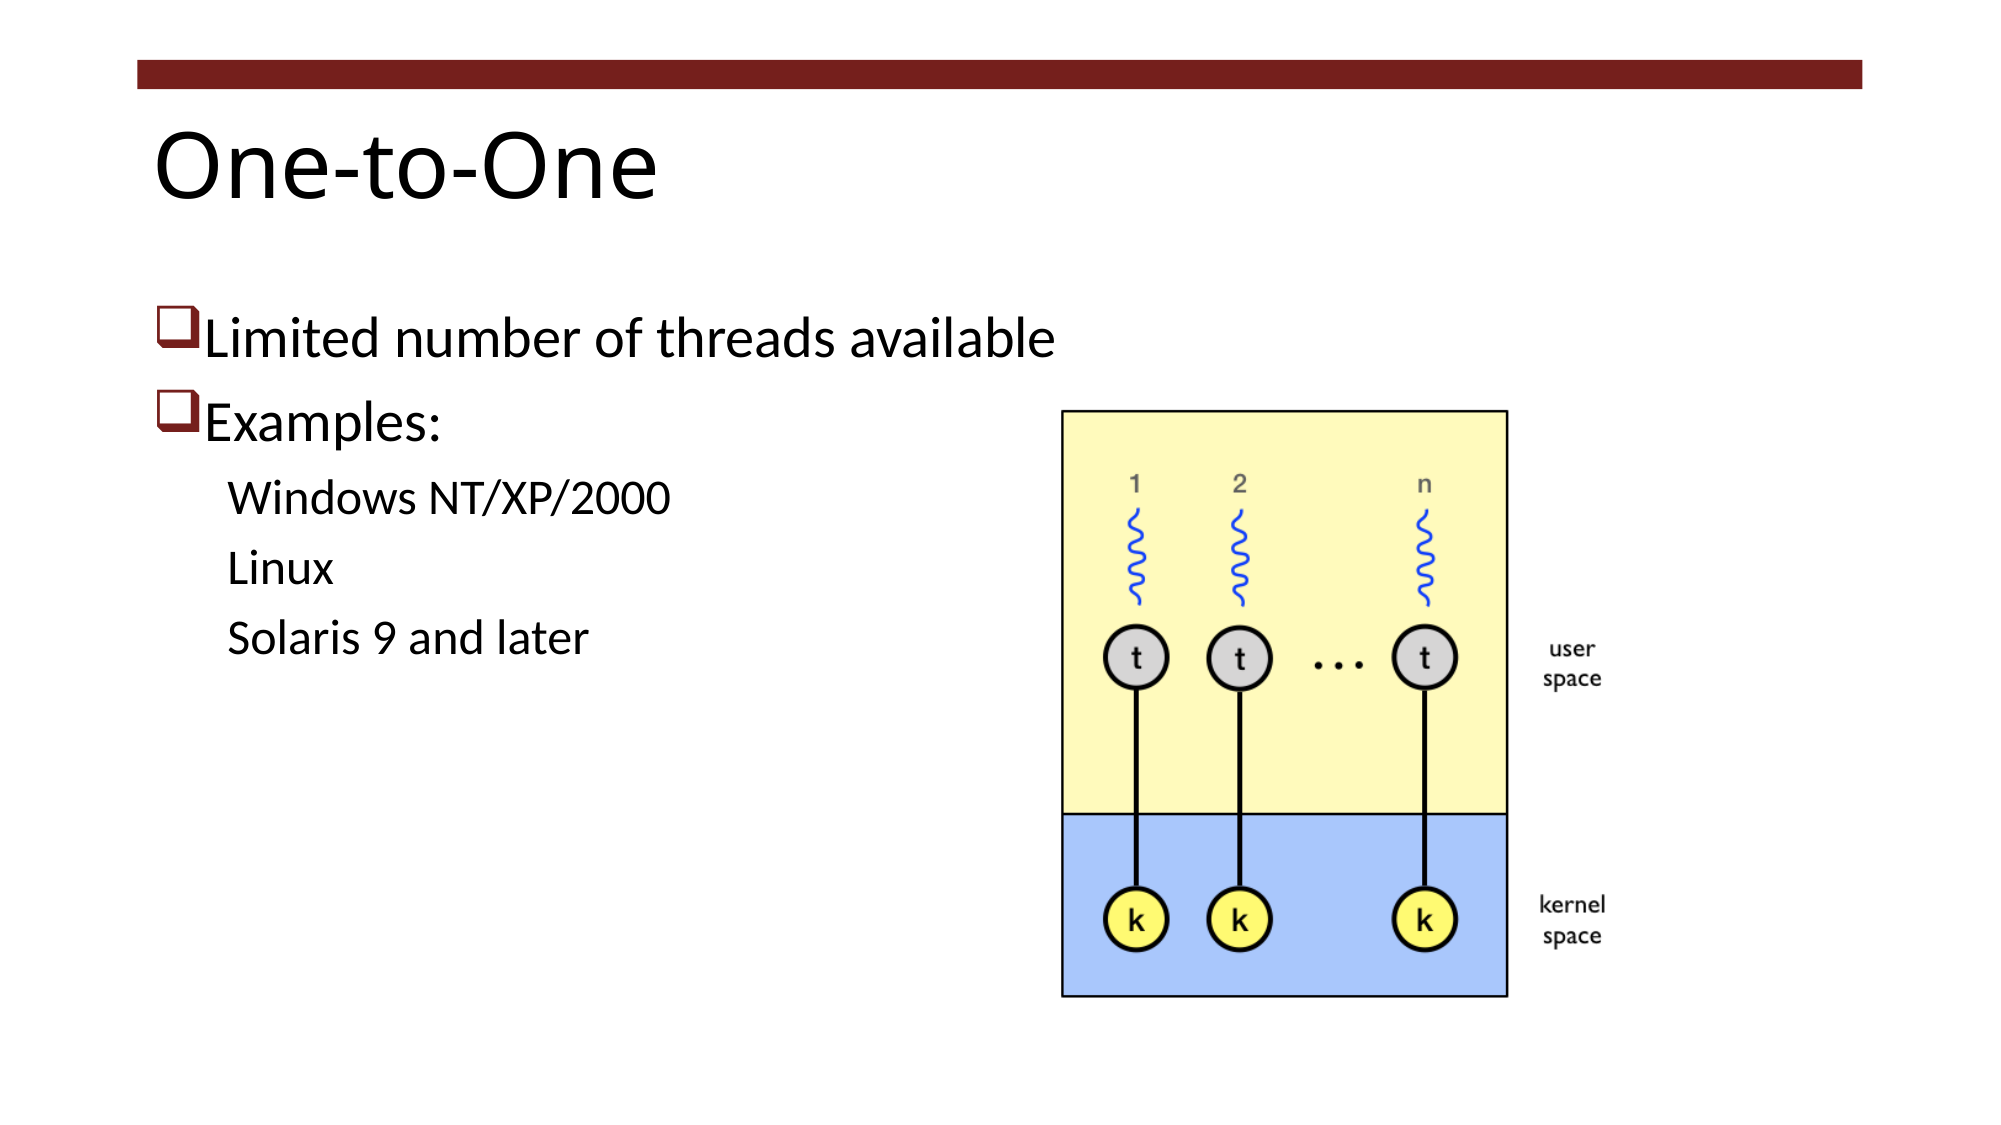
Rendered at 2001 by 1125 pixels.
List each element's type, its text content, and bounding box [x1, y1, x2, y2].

title One-to-One [137, 59, 1863, 278]
picture [1028, 383, 1644, 1026]
list Limited number of threads available Examples: Windows NT/XP/2000 Linux Solaris 9 and later [137, 299, 1863, 1103]
